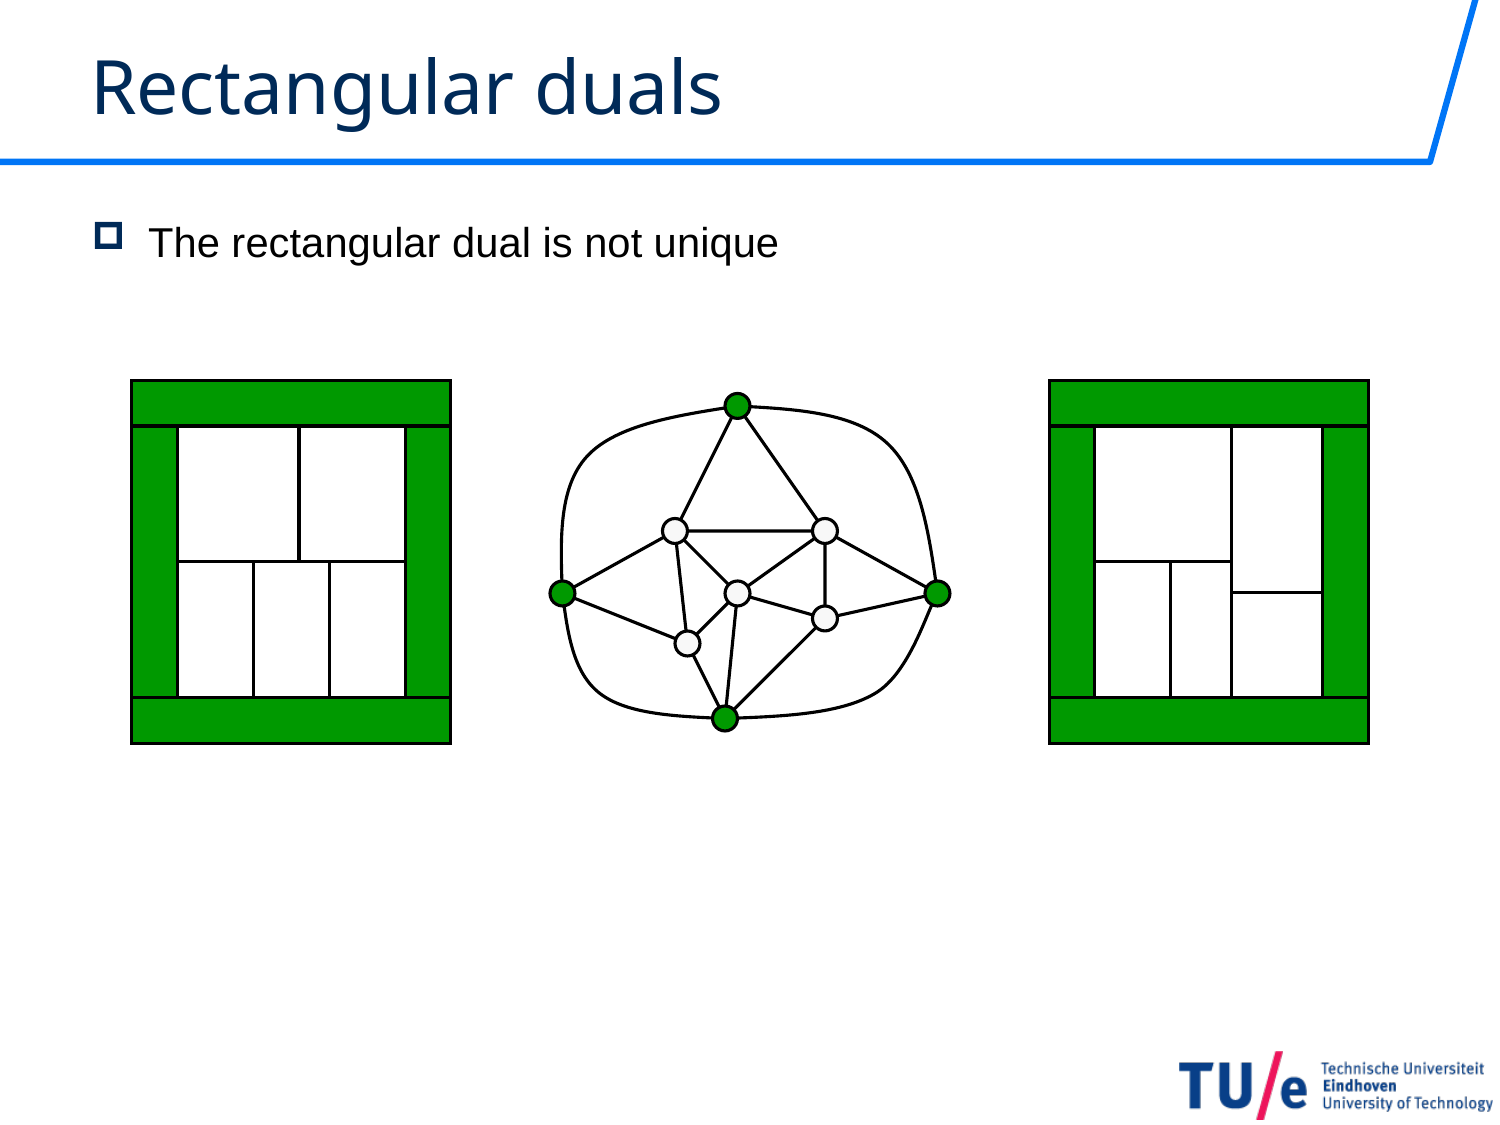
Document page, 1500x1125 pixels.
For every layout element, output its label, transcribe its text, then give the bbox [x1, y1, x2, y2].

picture [1179, 1051, 1493, 1120]
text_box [1048, 380, 1369, 744]
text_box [549, 393, 951, 732]
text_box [131, 380, 451, 744]
list The rectangular dual is not unique [76, 207, 1424, 1036]
title Rectangular duals [74, 30, 1468, 138]
